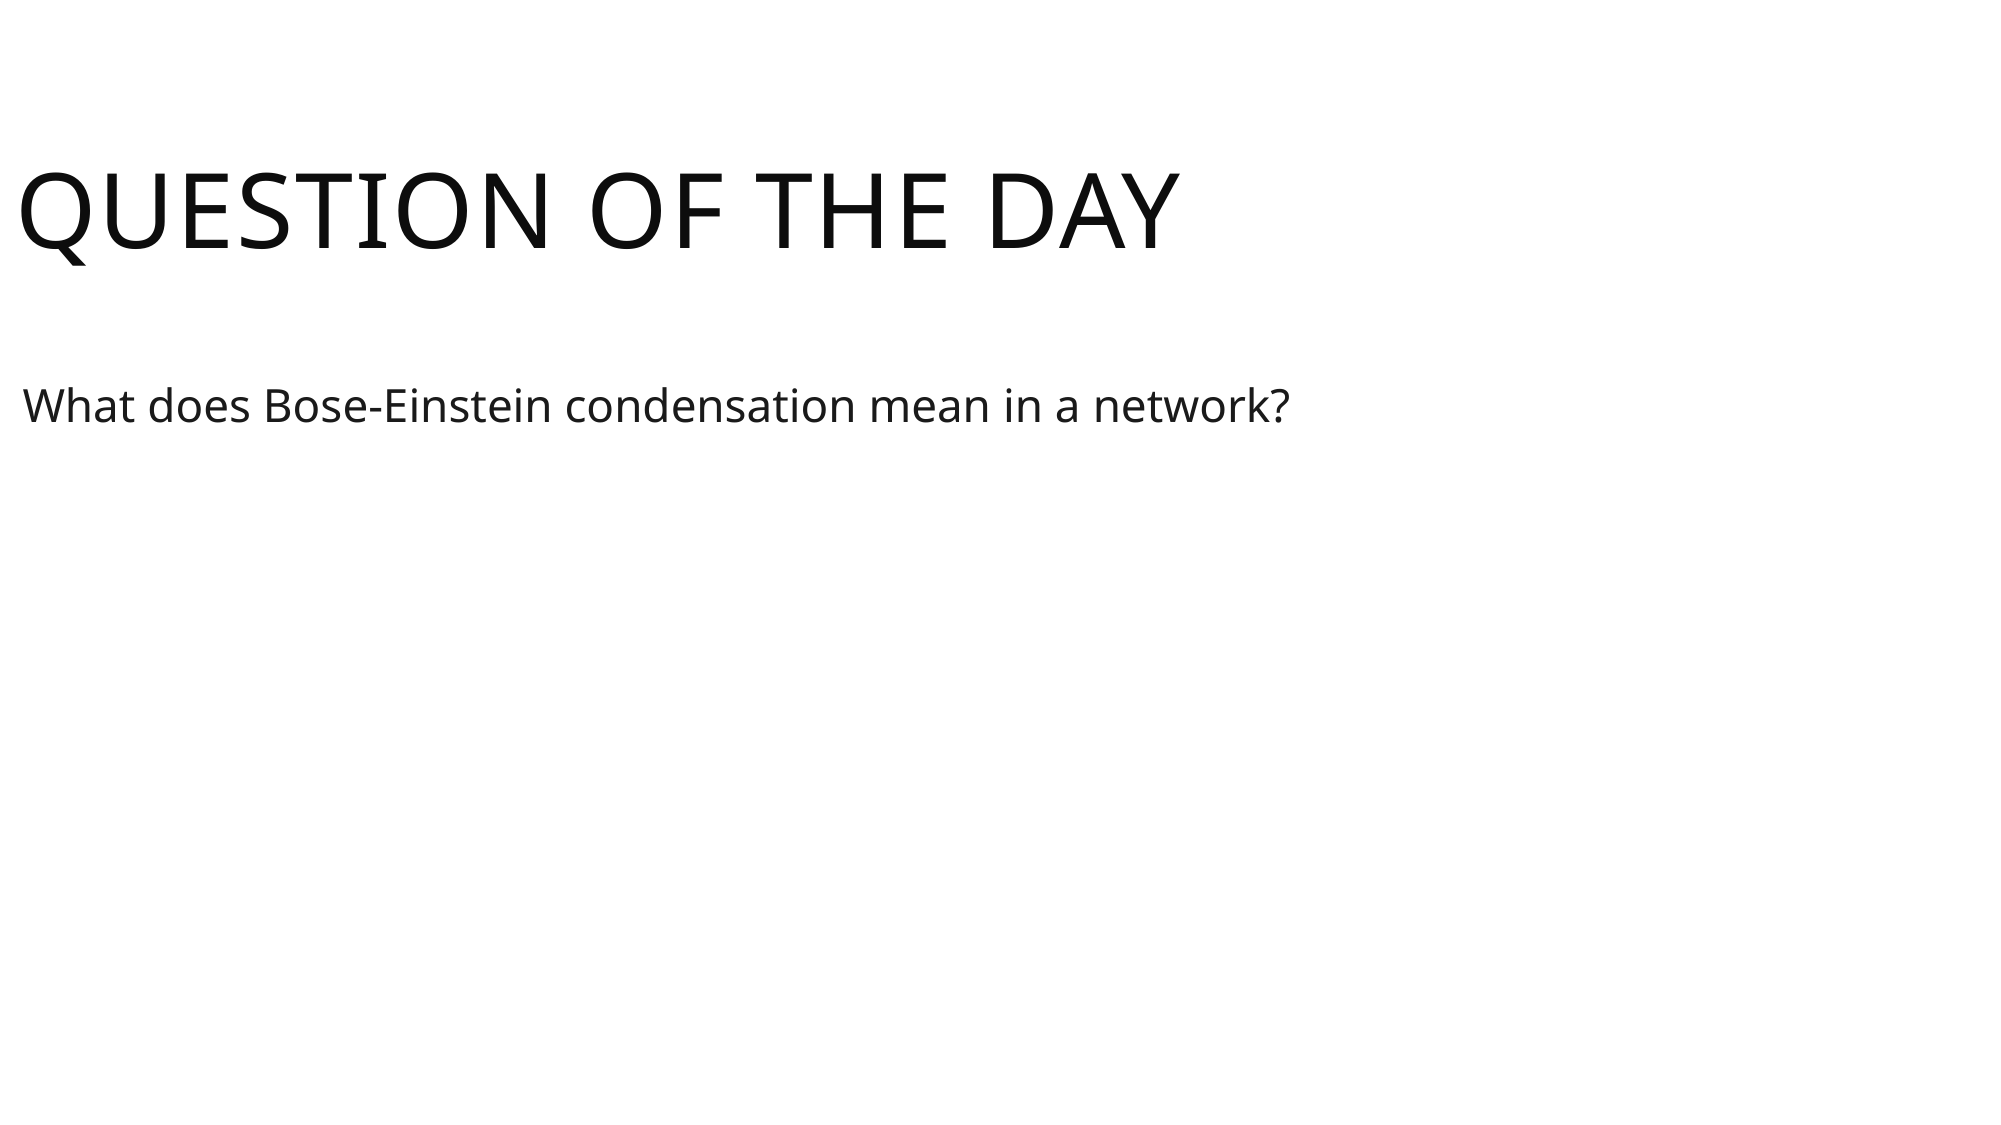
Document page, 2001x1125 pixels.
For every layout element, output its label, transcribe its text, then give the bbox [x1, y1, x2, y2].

list What does Bose-Einstein condensation mean in a network? [0, 375, 1595, 1035]
title Question of the Day [0, 96, 1595, 342]
